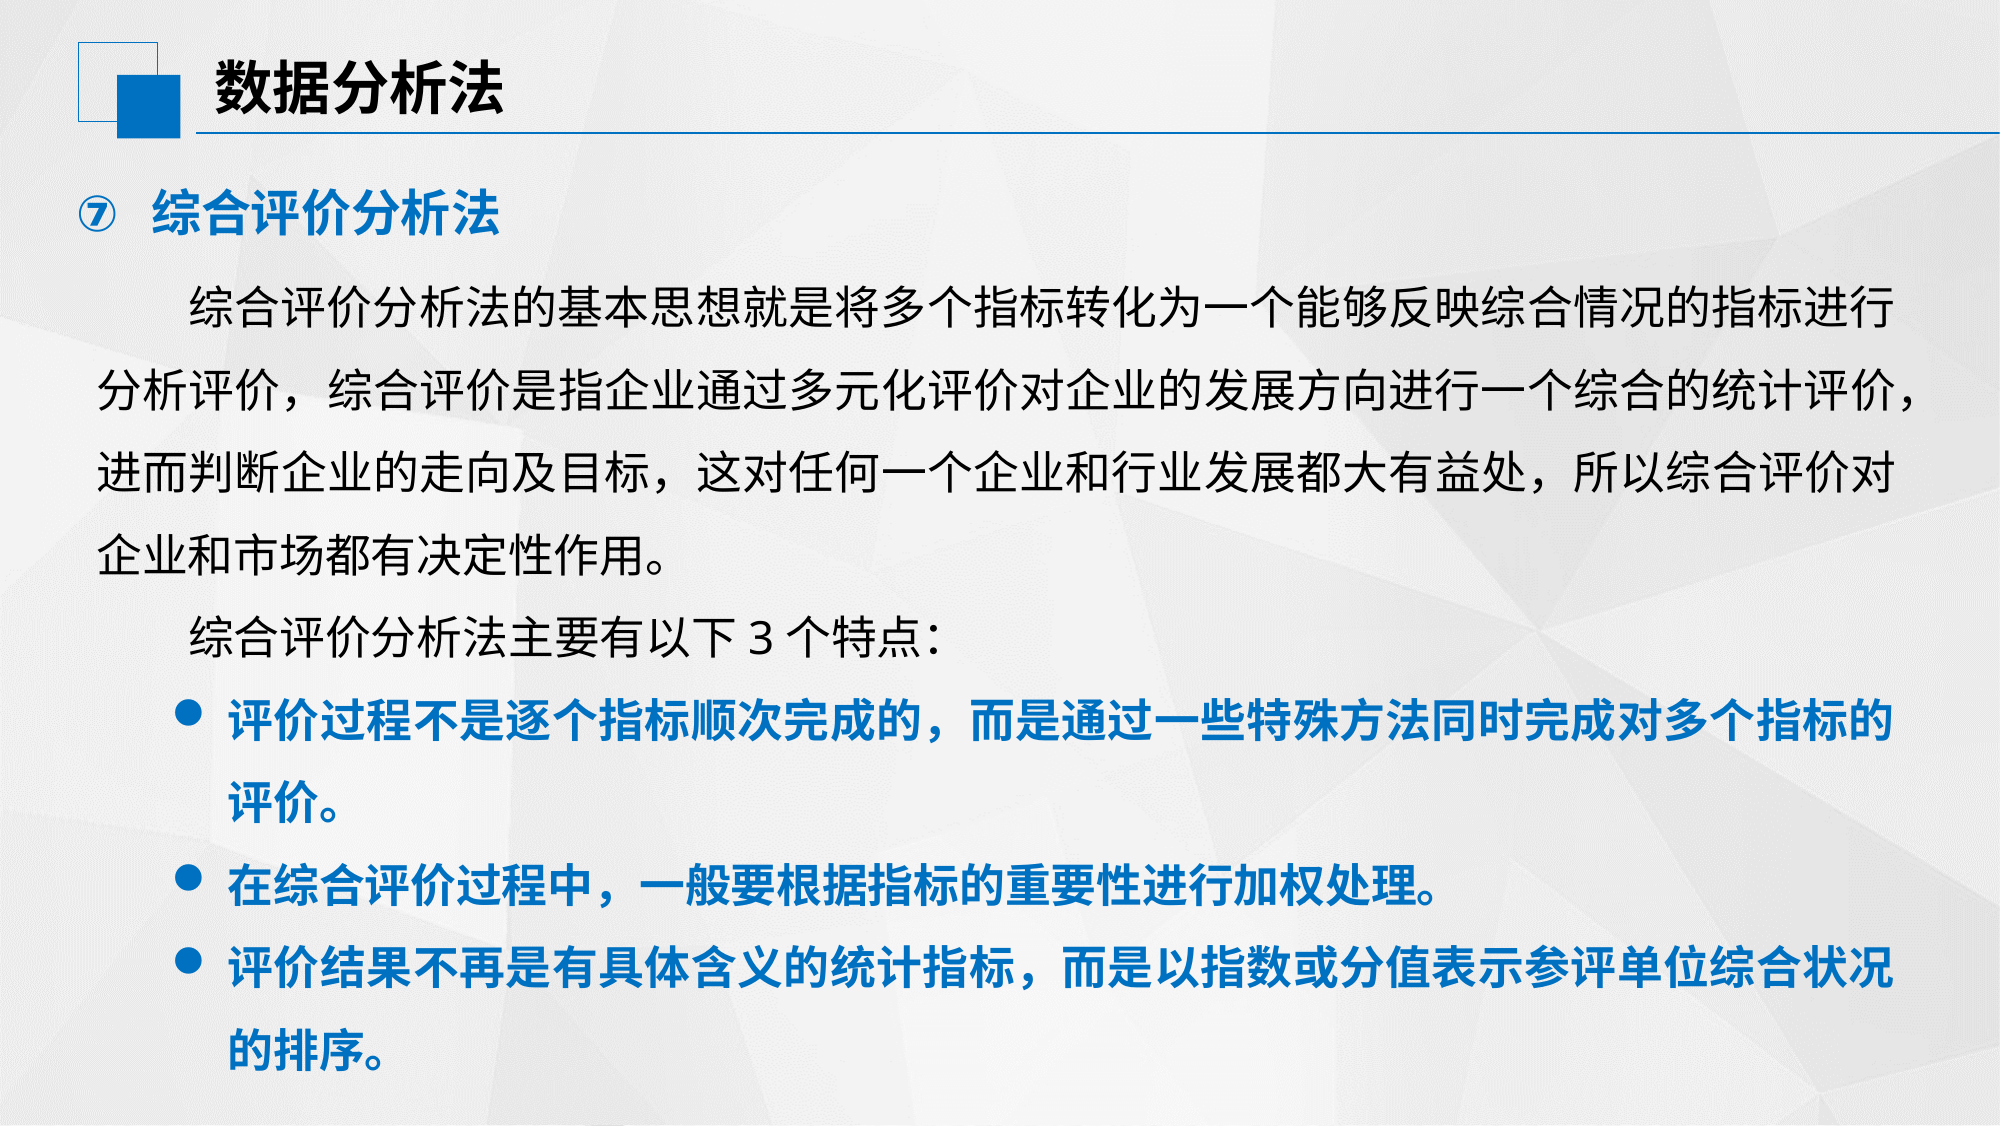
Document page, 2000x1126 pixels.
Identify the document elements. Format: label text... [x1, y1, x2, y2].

text_box 综合评价分析法 [61, 173, 671, 249]
picture [0, 0, 2000, 1126]
text_box 综合评价分析法的基本思想就是将多个指标转化为一个能够反映综合情况的指标进行分析评价，综合评价是指企业通过多元化评价对企业的发展方向进行一个综合的统计评价，进而判断企业的走向及目标，这对任何一个企业和行业发展都大有益处，所以综合评价对企业和市场都有决定性作用。 综合评价分析法主要有以下3个特点： 评价过程不是逐个指标顺次完成的，而是通过一些特殊方法同时完成对多个指标的评价。 在综合评价过程中，一般要根据指标的重要性进行加权处理。 评价结果不再是有具体含义的统计指标，而是以指数或分值表示参评单位综合状况的排序。 [81, 244, 1911, 1084]
title 数据分析法 [194, 42, 988, 130]
